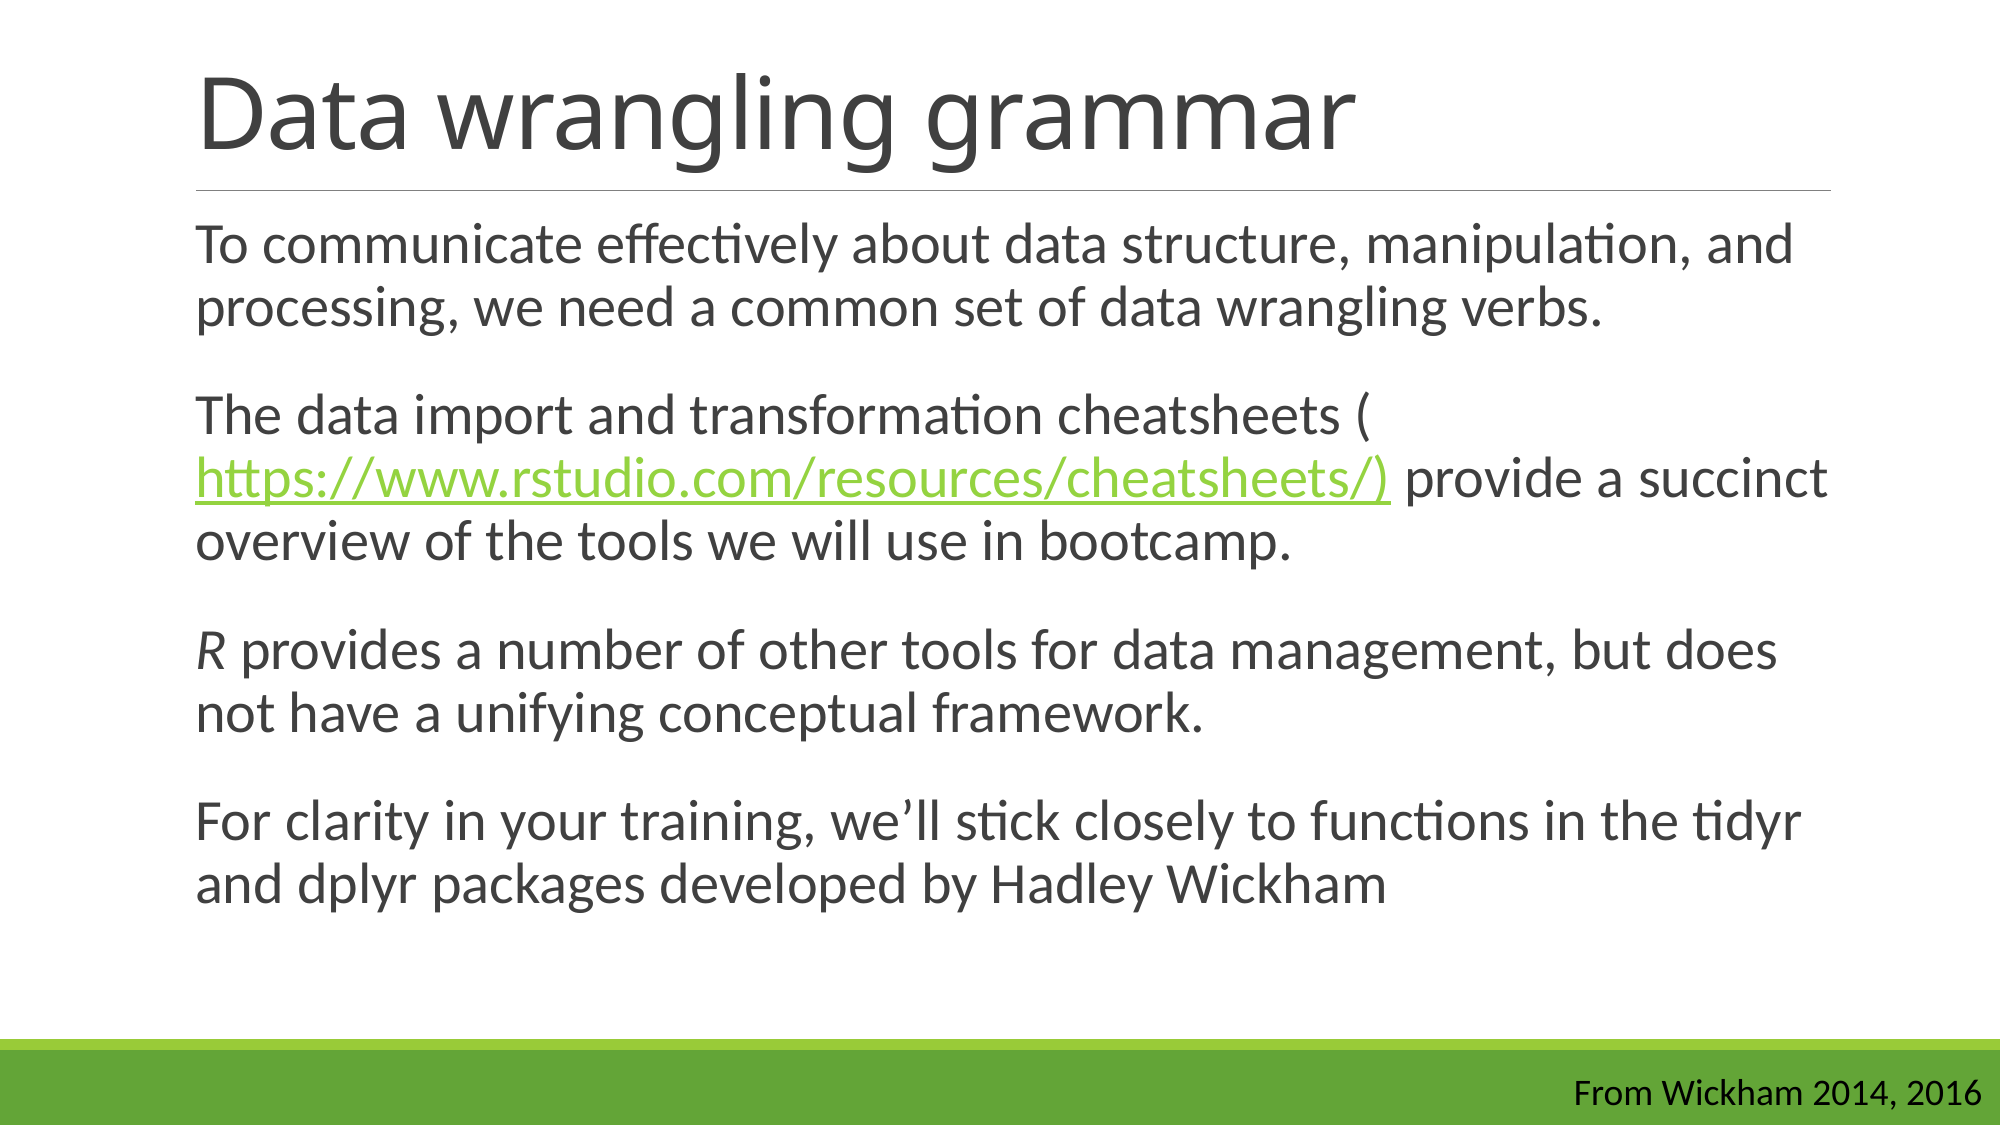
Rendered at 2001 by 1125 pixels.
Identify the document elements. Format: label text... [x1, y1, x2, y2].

list To communicate effectively about data structure, manipulation, and processing, we need a common set of data wrangling verbs. The data import and transformation cheatsheets (https://www.rstudio.com/resources/cheatsheets/) provide a succinct overview of the tools we will use in bootcamp. R provides a number of other tools for data management, but does not have a unifying conceptual framework. For clarity in your training, we’ll stick closely to functions in the tidyr and dplyr packages developed by Hadley Wickham [180, 205, 1830, 1025]
text_box From Wickham 2014, 2016 [1559, 1060, 1998, 1121]
title Data wrangling grammar [180, 47, 1830, 178]
